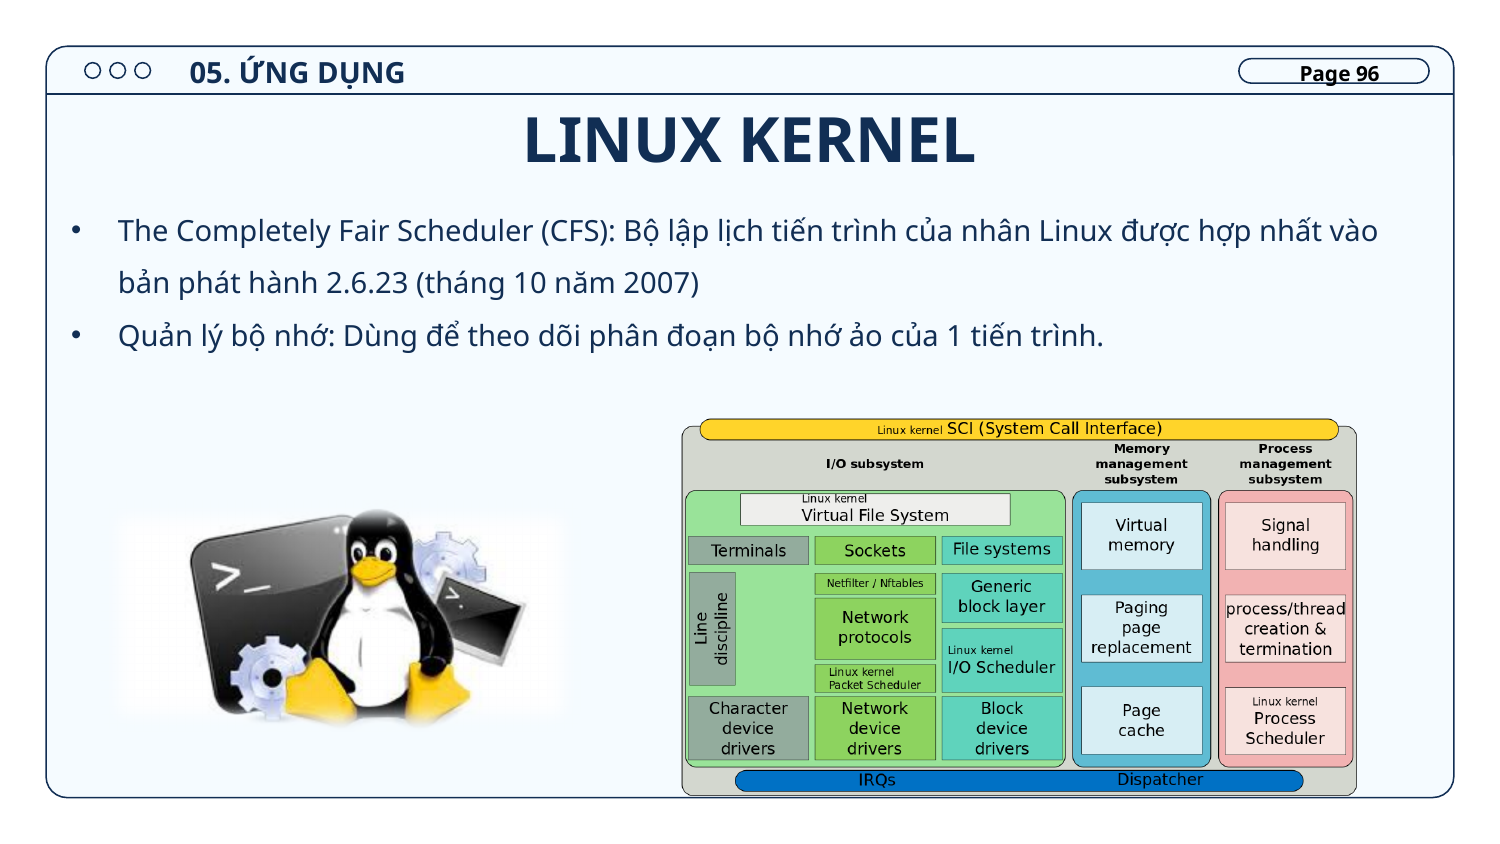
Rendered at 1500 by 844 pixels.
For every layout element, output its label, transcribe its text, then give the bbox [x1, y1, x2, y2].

text_box 05. ỨNG DỤNG [160, 39, 436, 109]
title LINUX KERNEL [118, 85, 1382, 179]
picture [678, 415, 1361, 800]
picture [101, 499, 581, 732]
text_box Page 96 [1284, 52, 1395, 93]
subtitle The Completely Fair Scheduler (CFS): Bộ lập lịch tiến trình của nhân Linux được hợp nhất vào bản phát hành 2.6.23 (tháng 10 năm 2007) Quản lý bộ nhớ: Dùng để theo dõi phân đoạn bộ nhớ ảo của 1 tiến trình. [56, 179, 1444, 368]
